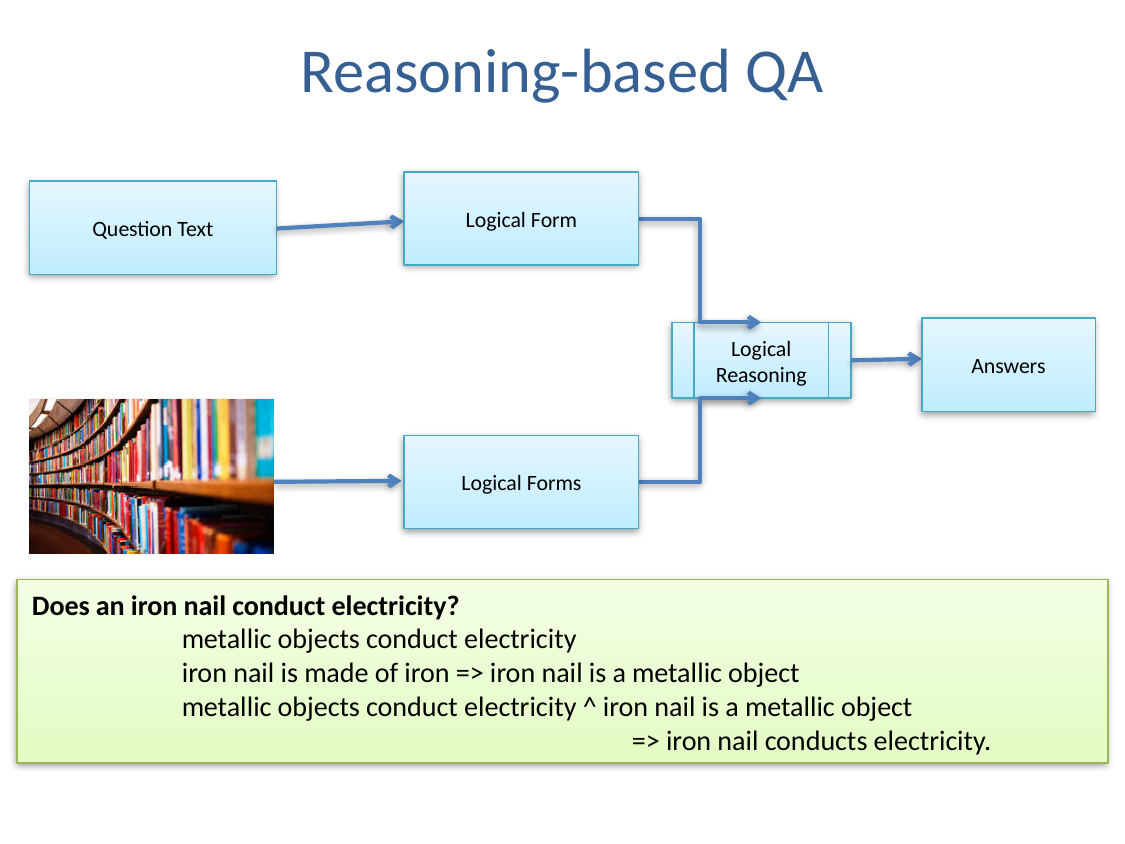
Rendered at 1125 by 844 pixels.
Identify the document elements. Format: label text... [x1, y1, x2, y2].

title Reasoning-based QA [0, 0, 1125, 135]
text_box Does an iron nail conduct electricity? metallic objects conduct electricity iron nail is made of iron => iron nail is a metallic object metallic objects conduct electricity ^ iron nail is a metallic object => iron nail conducts electricity. [16, 579, 1109, 764]
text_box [29, 171, 1096, 554]
